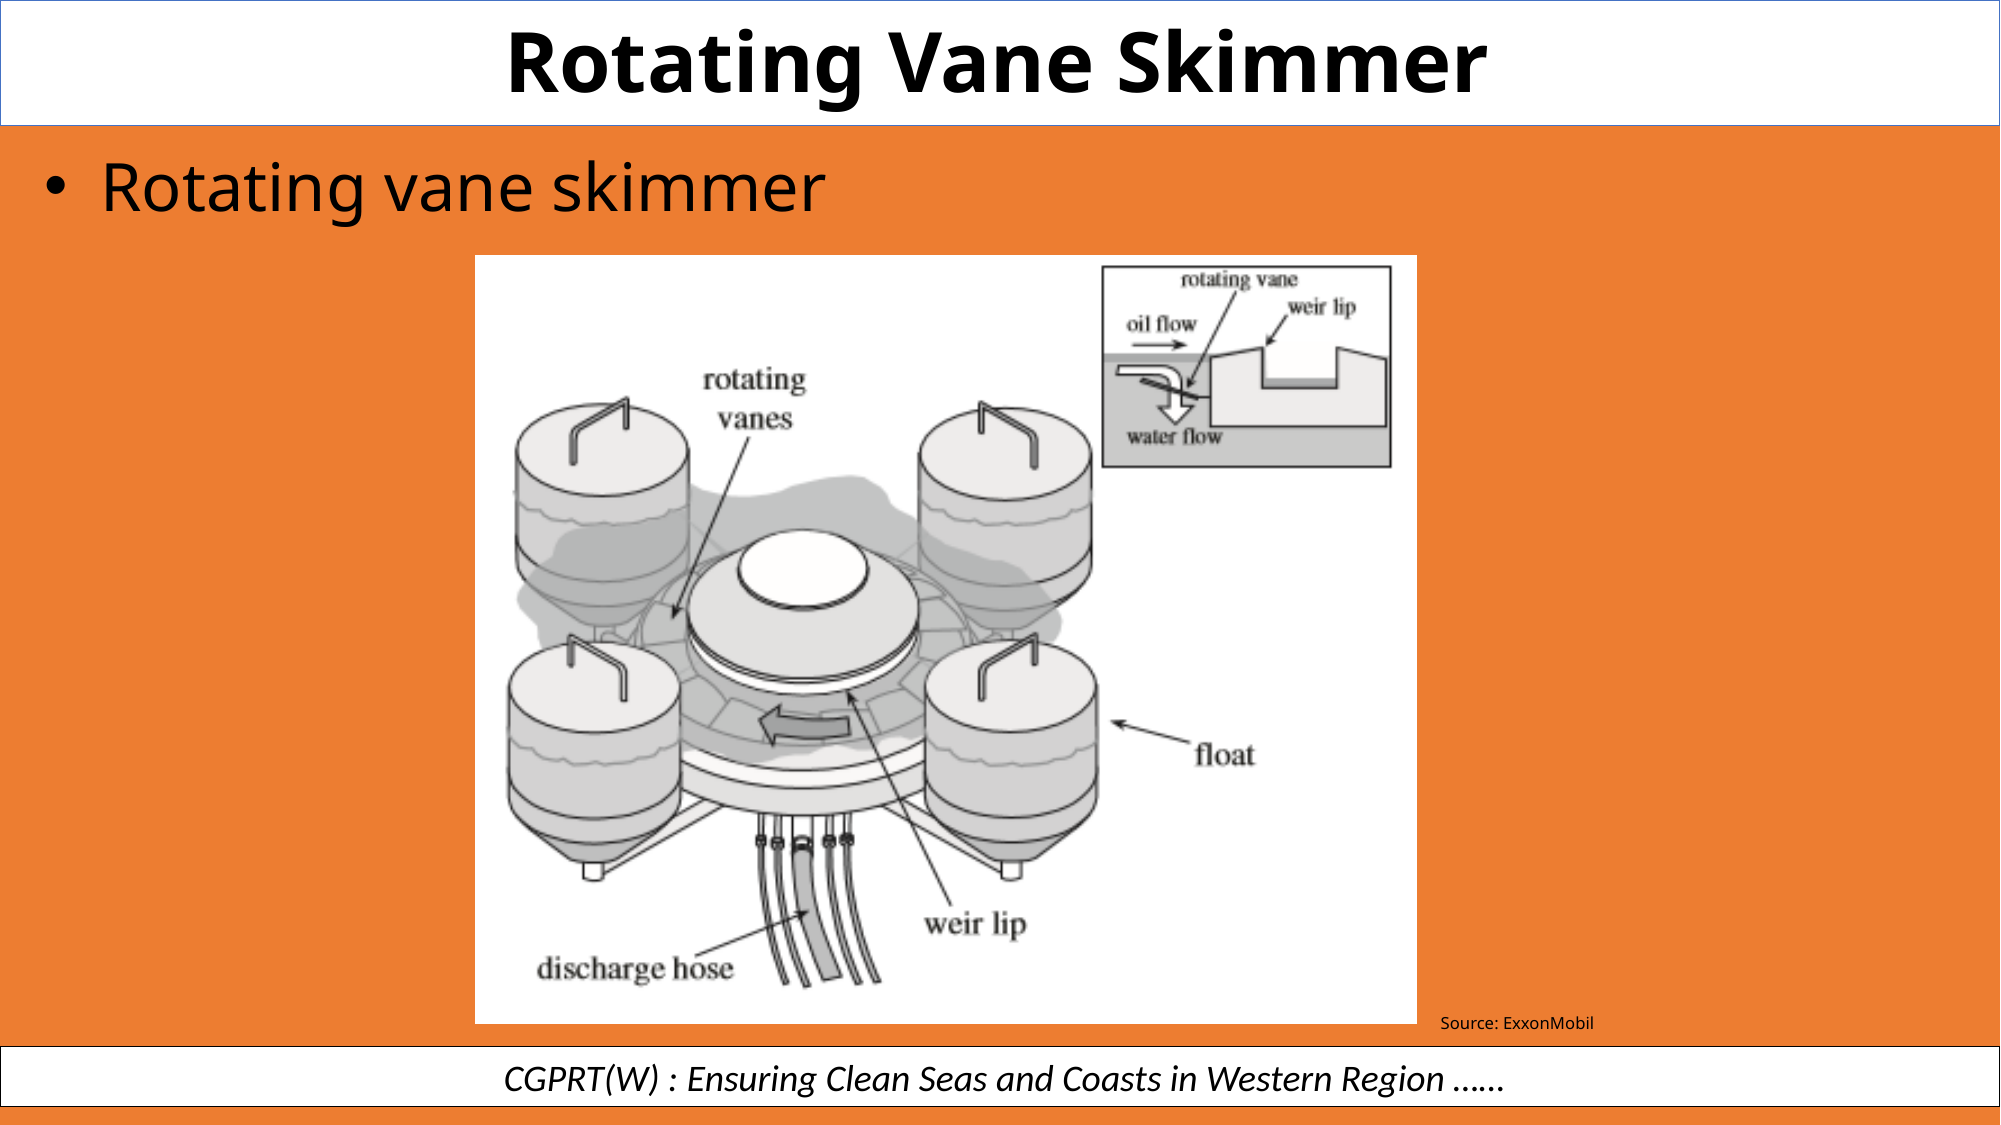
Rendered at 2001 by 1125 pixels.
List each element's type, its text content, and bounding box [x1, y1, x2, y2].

picture [475, 255, 1417, 1024]
text_box [0, 0, 2000, 126]
text_box Source: ExxonMobil [1425, 1005, 1610, 1041]
text_box Rotating Vane Skimmer [75, 13, 1920, 114]
text_box CGPRT(W) : Ensuring Clean Seas and Coasts in Western Region …… [0, 1046, 2000, 1107]
text_box Rotating vane skimmer [29, 137, 857, 256]
